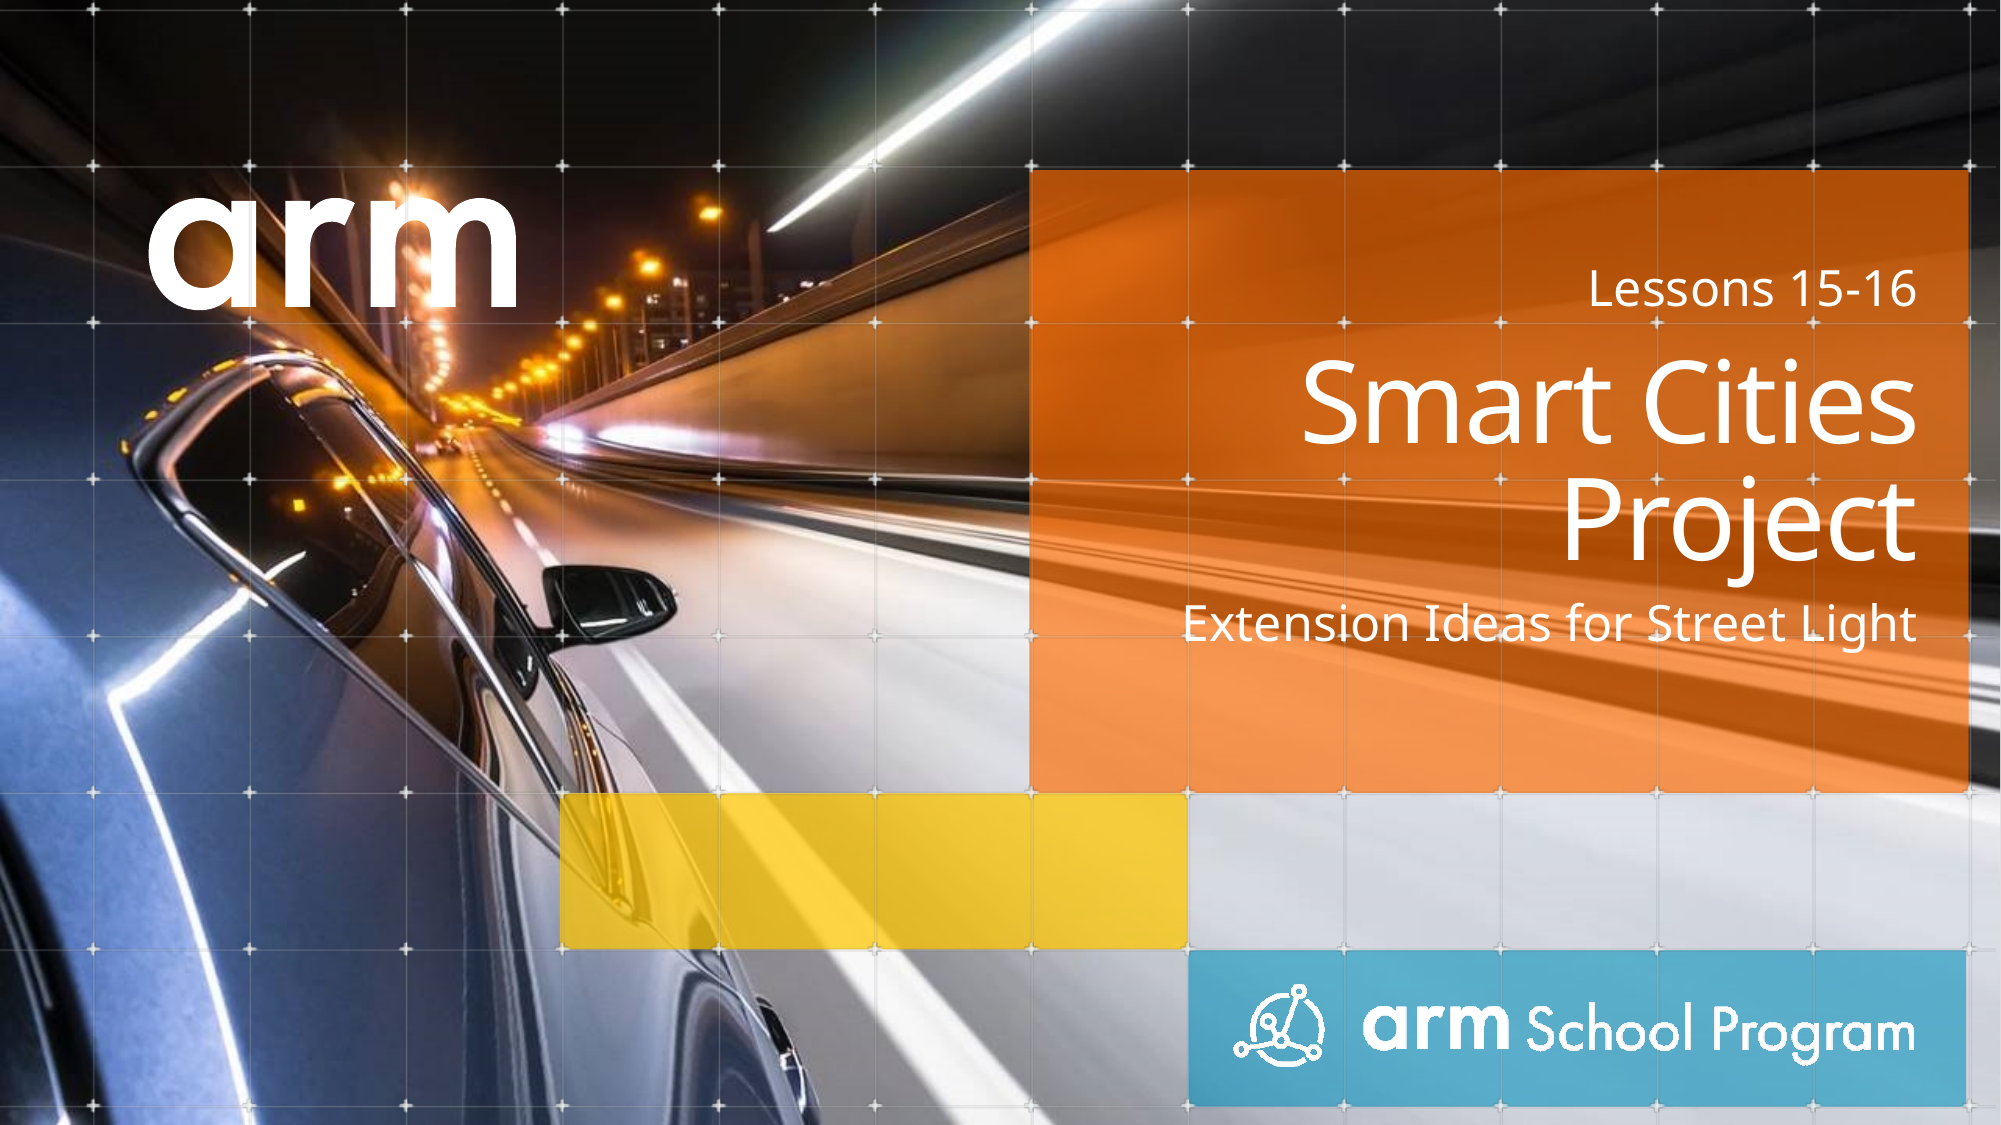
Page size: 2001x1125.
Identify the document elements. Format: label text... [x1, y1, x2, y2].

title Smart Cities Project [1090, 339, 1919, 595]
picture [0, 0, 2001, 1125]
subtitle Extension Ideas for Street Light [1091, 589, 1919, 711]
list Lessons 15-16 [1218, 256, 1919, 306]
